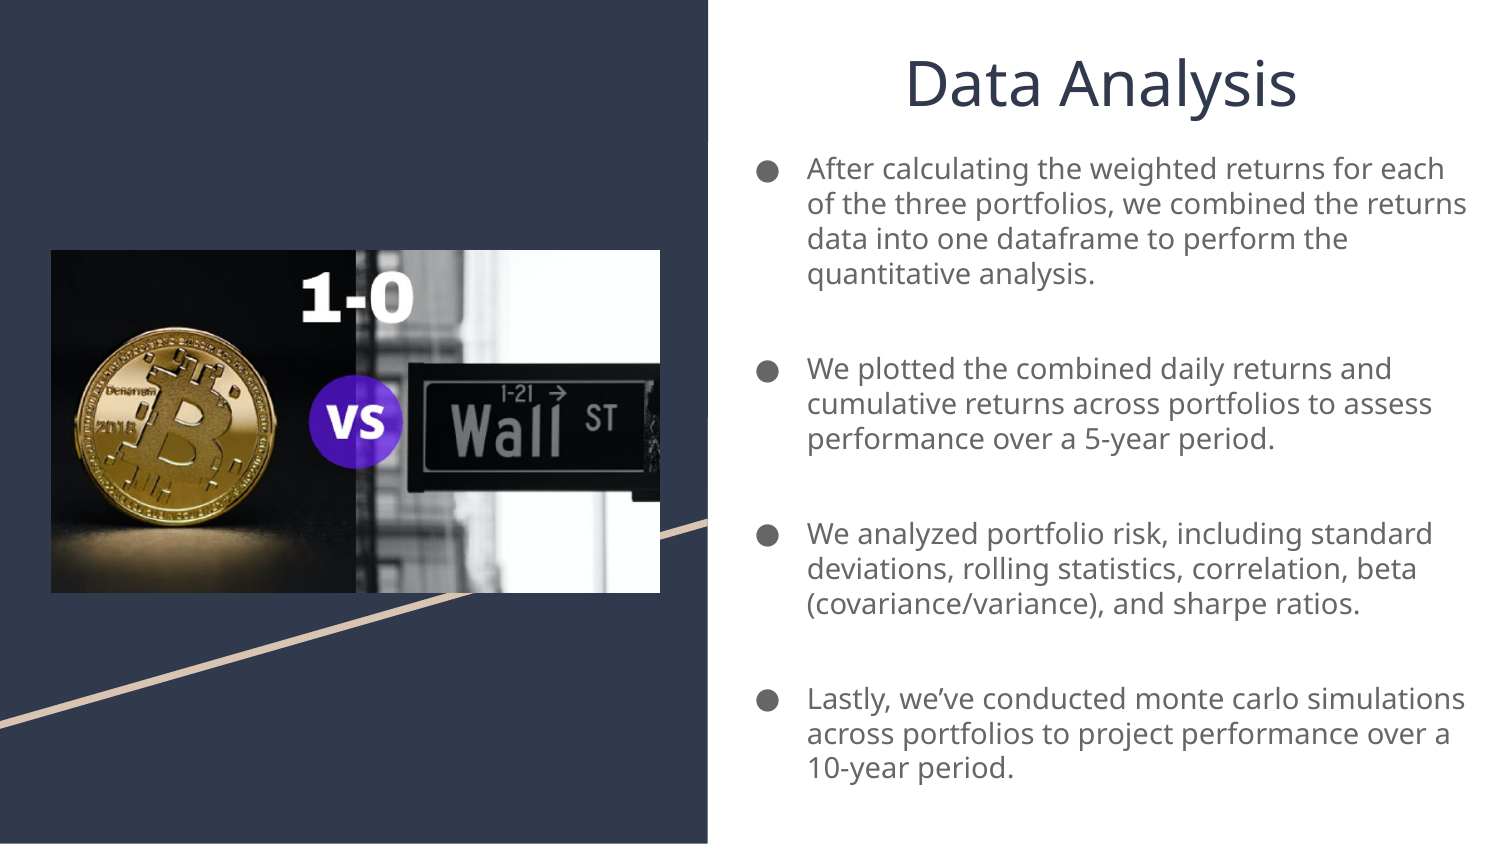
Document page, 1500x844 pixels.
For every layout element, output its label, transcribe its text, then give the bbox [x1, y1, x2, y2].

title Data Analysis [864, 28, 1340, 135]
picture [50, 250, 660, 594]
list After calculating the weighted returns for each of the three portfolios, we combined the returns data into one dataframe to perform the quantitative analysis. We plotted the combined daily returns and cumulative returns across portfolios to assess performance over a 5-year period. We analyzed portfolio risk, including standard deviations, rolling statistics, correlation, beta (covariance/variance), and sharpe ratios. Lastly, we’ve conducted monte carlo simulations across portfolios to project performance over a 10-year period. [716, 135, 1488, 772]
